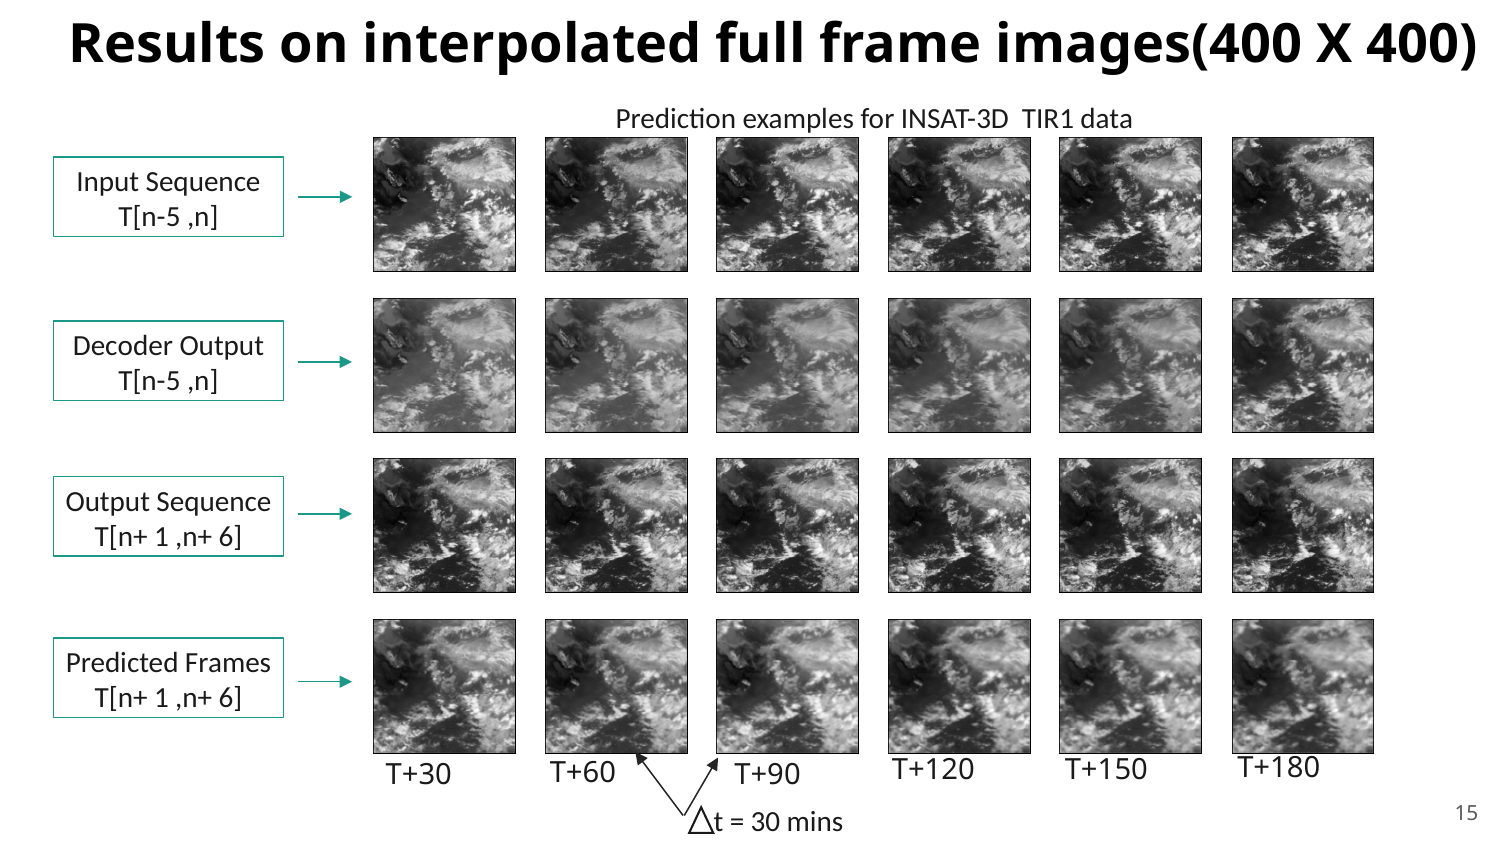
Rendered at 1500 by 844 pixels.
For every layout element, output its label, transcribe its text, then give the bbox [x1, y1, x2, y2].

slide_number 15 [1355, 791, 1490, 837]
picture [362, 130, 1379, 763]
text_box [53, 156, 353, 718]
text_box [370, 732, 1350, 844]
text_box Prediction examples for INSAT-3D TIR1 data [370, 93, 1379, 130]
title Results on interpolated full frame images(400 X 400) [53, 0, 1500, 57]
